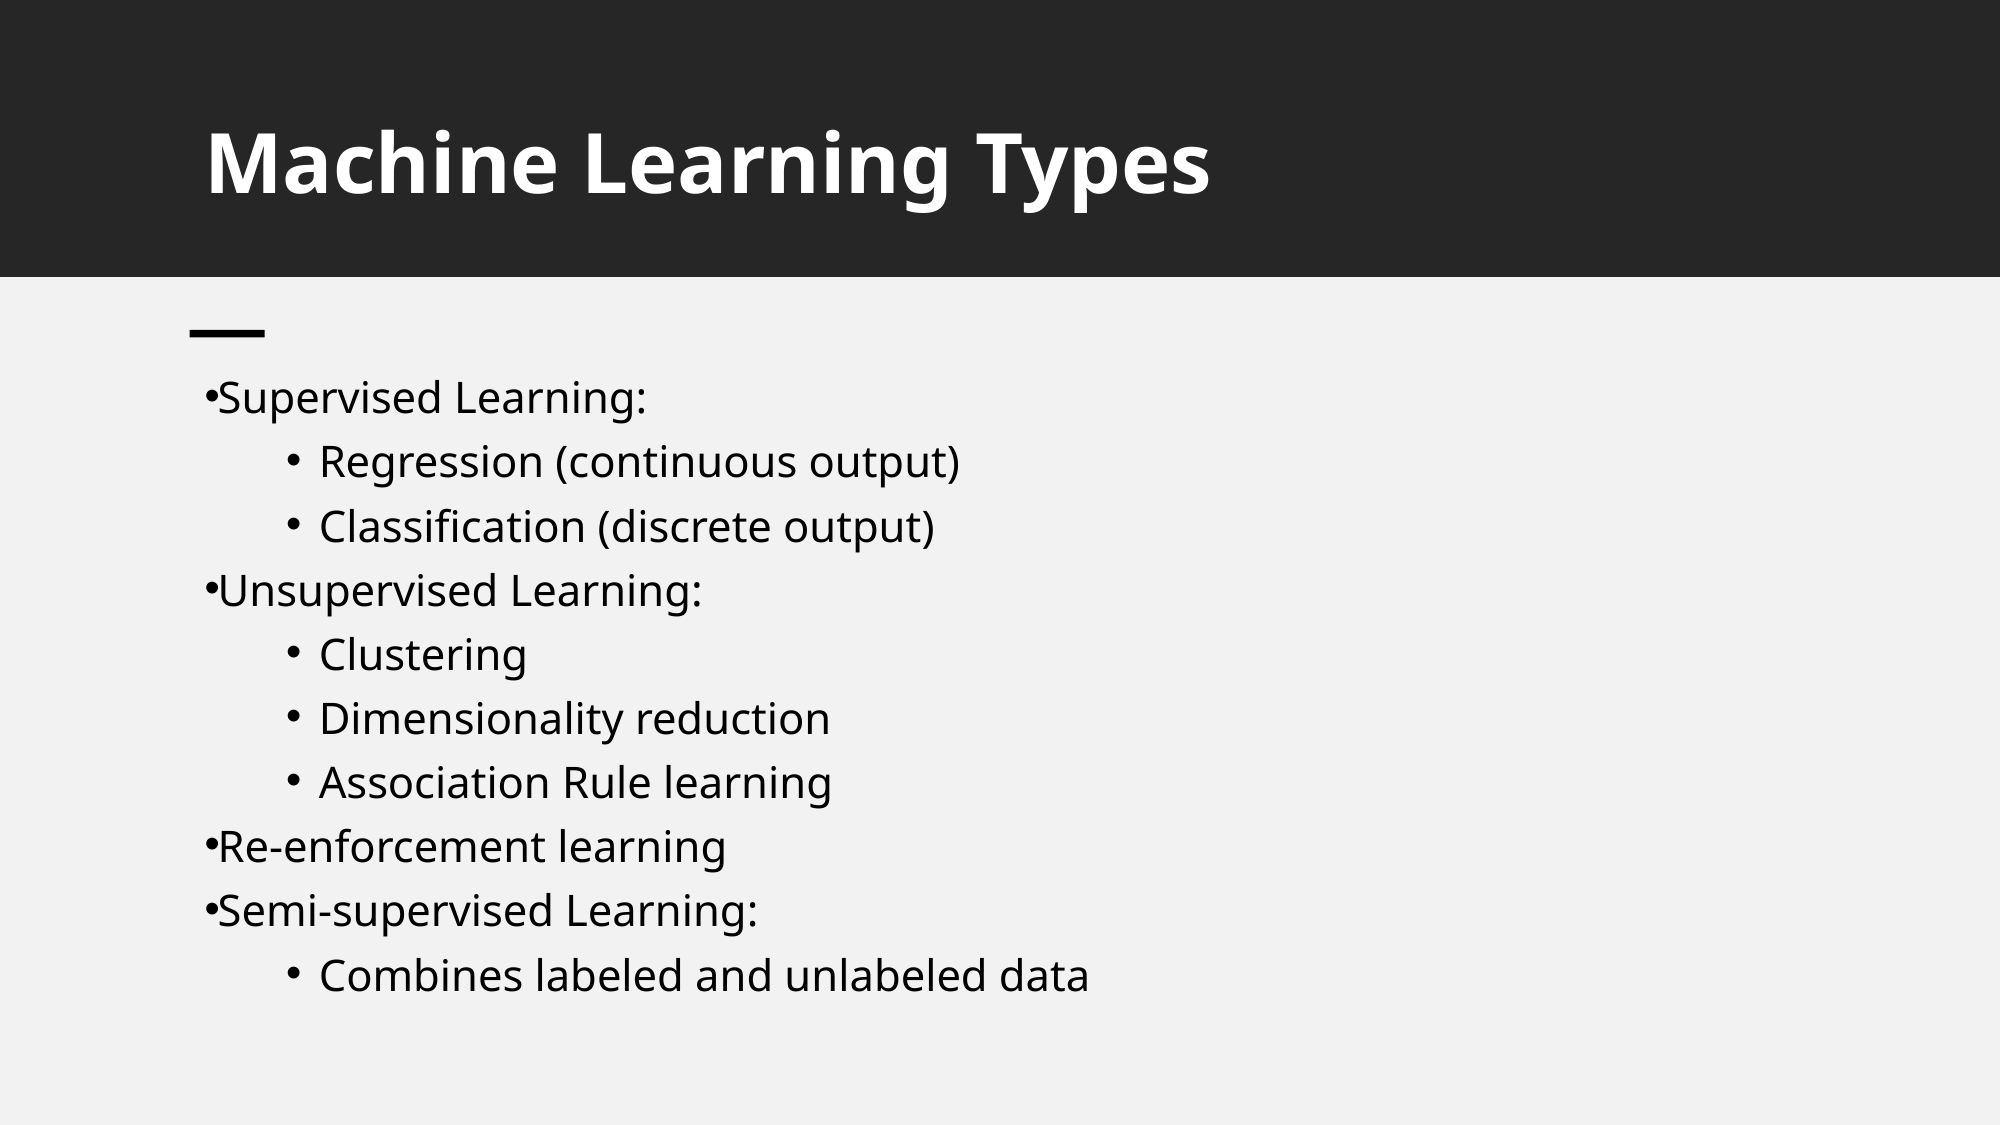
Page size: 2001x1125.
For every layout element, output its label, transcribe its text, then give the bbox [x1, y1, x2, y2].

text_box [0, 0, 2000, 275]
text_box [0, 275, 2000, 1125]
text_box Supervised Learning: Regression (continuous output) Classification (discrete output) Unsupervised Learning: Clustering Dimensionality reduction Association Rule learning Re-enforcement learning Semi-supervised Learning: Combines labeled and unlabeled data [189, 363, 1811, 1014]
text_box [188, 328, 266, 339]
text_box Machine Learning Types [189, 104, 1812, 253]
